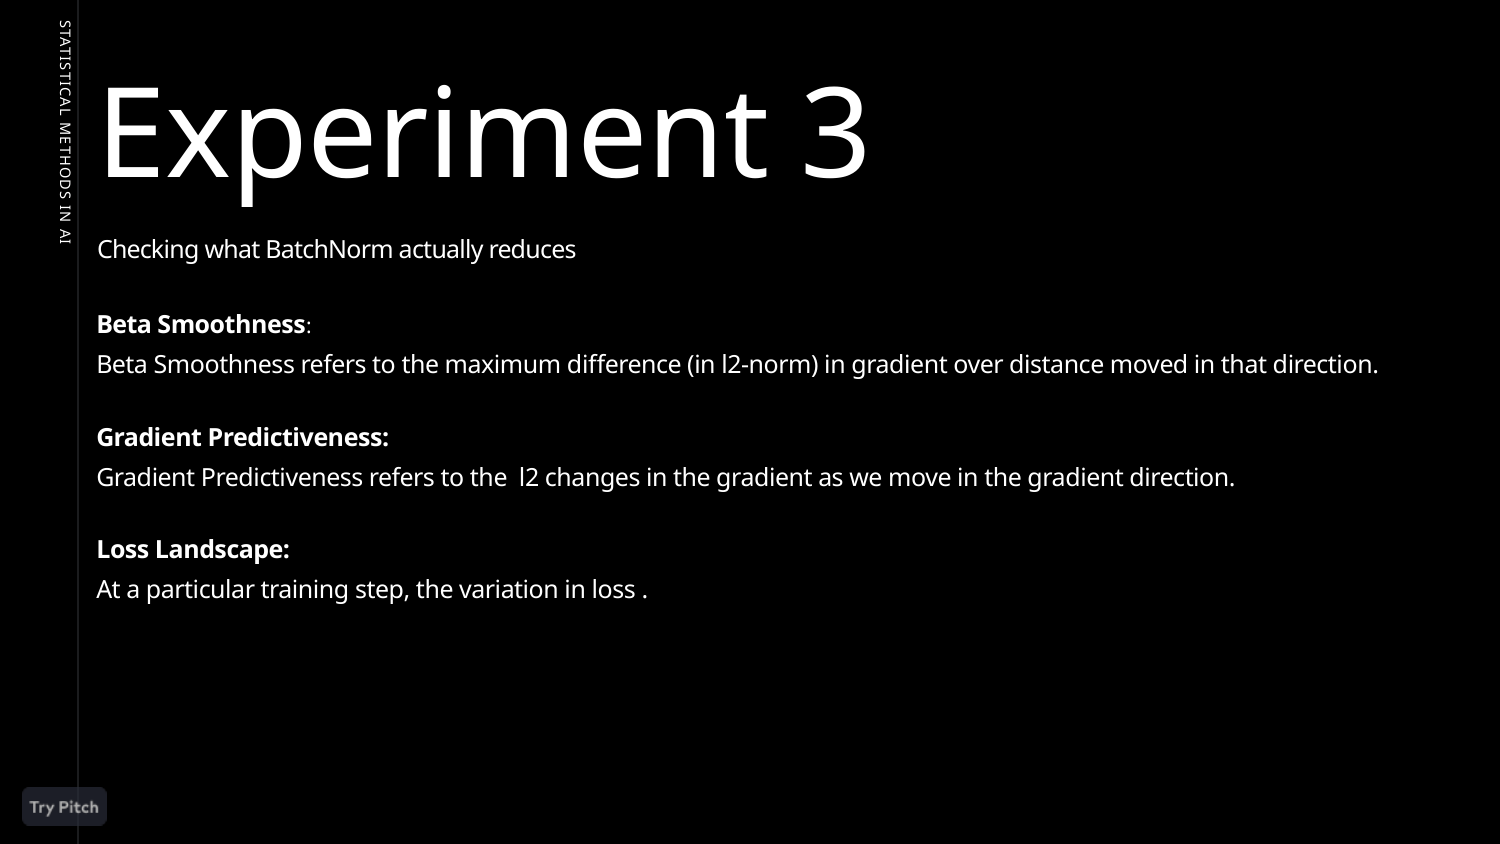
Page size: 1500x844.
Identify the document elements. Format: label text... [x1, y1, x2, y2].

text_box Experiment 3 [96, 77, 1447, 203]
text_box Beta Smoothness: Beta Smoothness refers to the maximum difference (in l2-norm) in gradient over distance moved in that direction. Gradient Predictiveness: Gradient Predictiveness refers to the l2 changes in the gradient as we move in the gradient direction. Loss Landscape: At a particular training step, the variation in loss . [96, 306, 1447, 749]
text_box STATISTICAL METHODS IN AI [57, 20, 80, 471]
picture [22, 787, 107, 826]
text_box Checking what BatchNorm actually reduces [97, 223, 848, 306]
